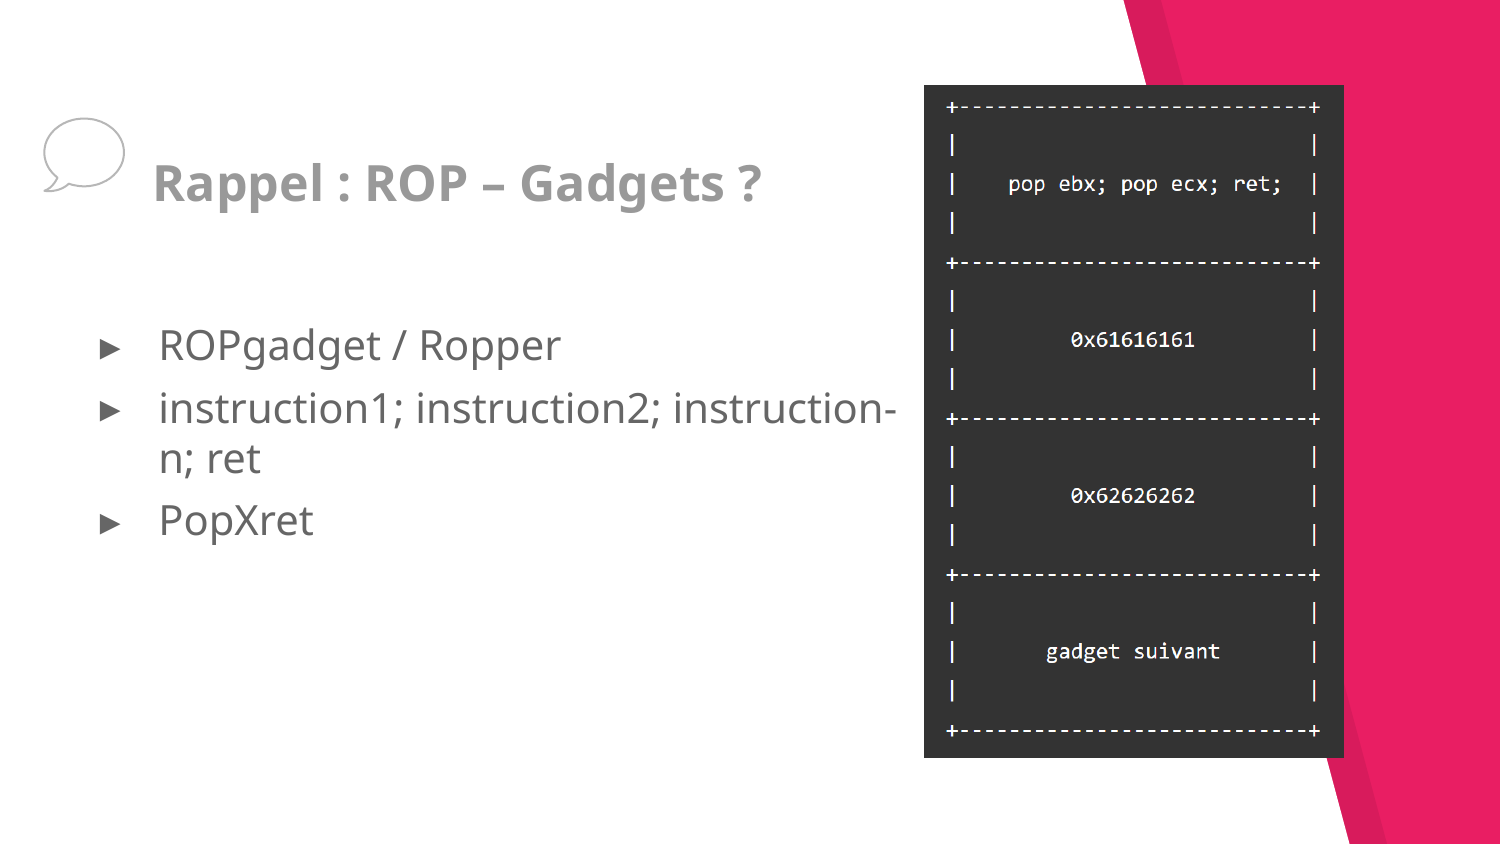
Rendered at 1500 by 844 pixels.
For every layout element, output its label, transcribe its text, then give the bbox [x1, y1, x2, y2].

list ROPgadget / Ropper instruction1; instruction2; instruction-n; ret PopXret [68, 303, 919, 703]
picture [924, 85, 1345, 758]
title Rappel : ROP – Gadgets ? [137, 159, 919, 227]
